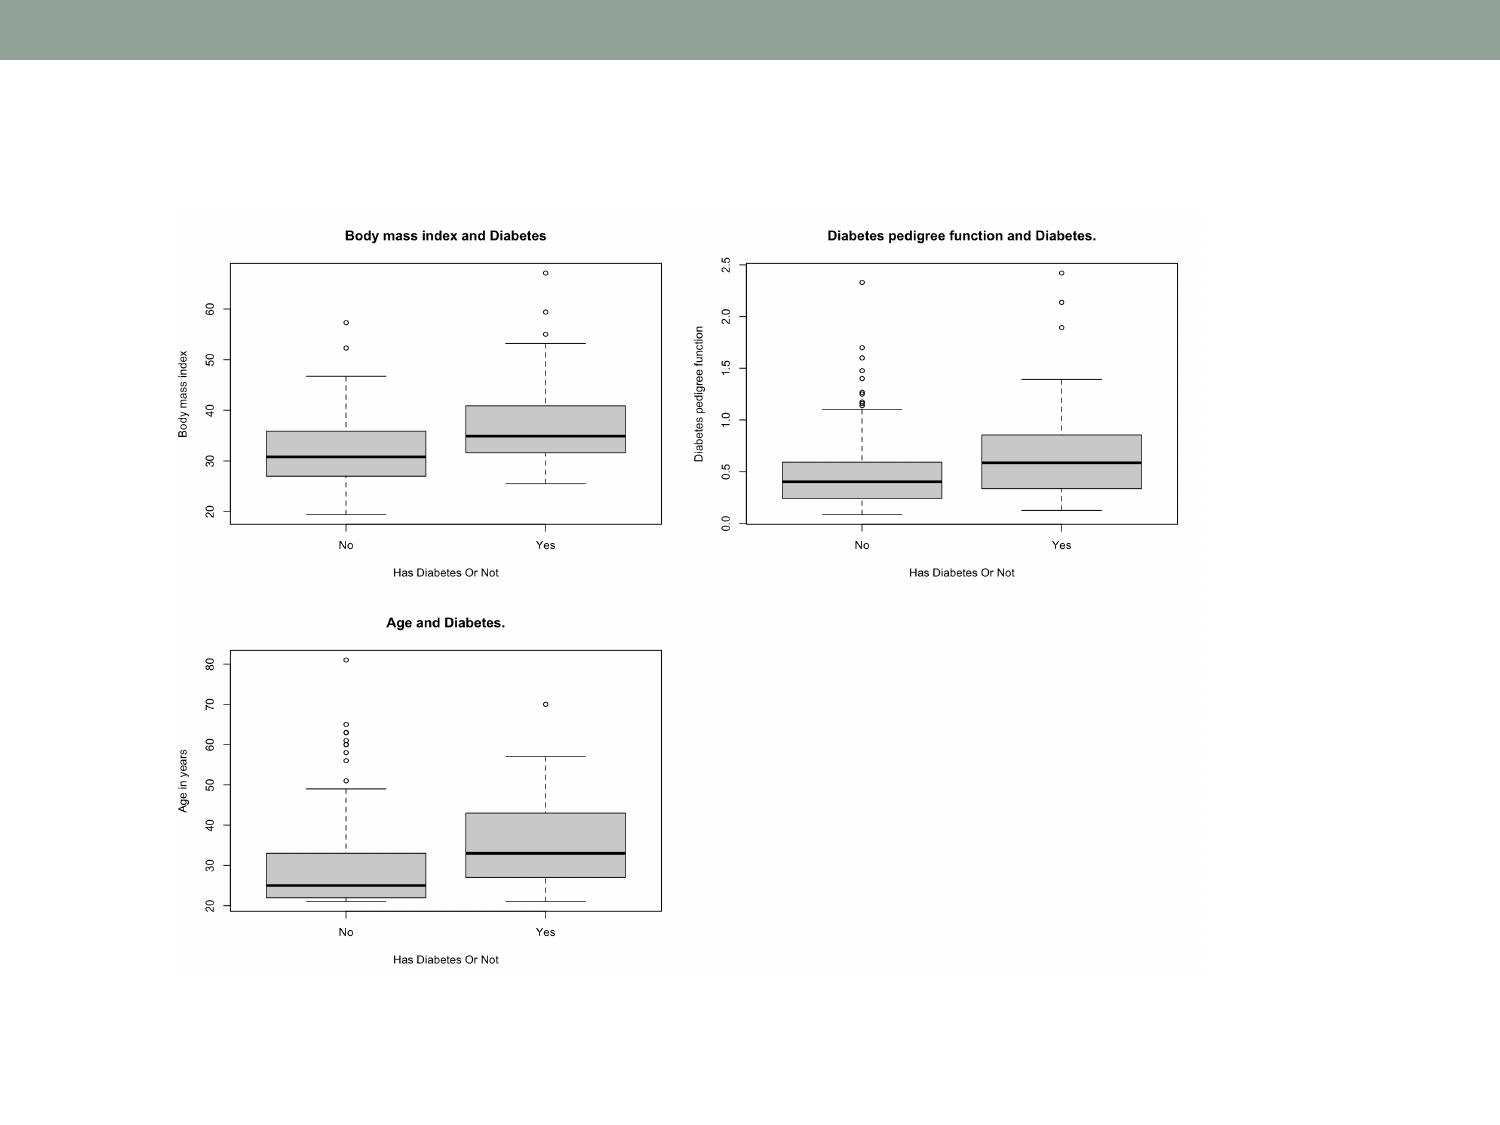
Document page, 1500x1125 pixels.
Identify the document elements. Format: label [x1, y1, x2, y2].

picture [173, 206, 1206, 981]
